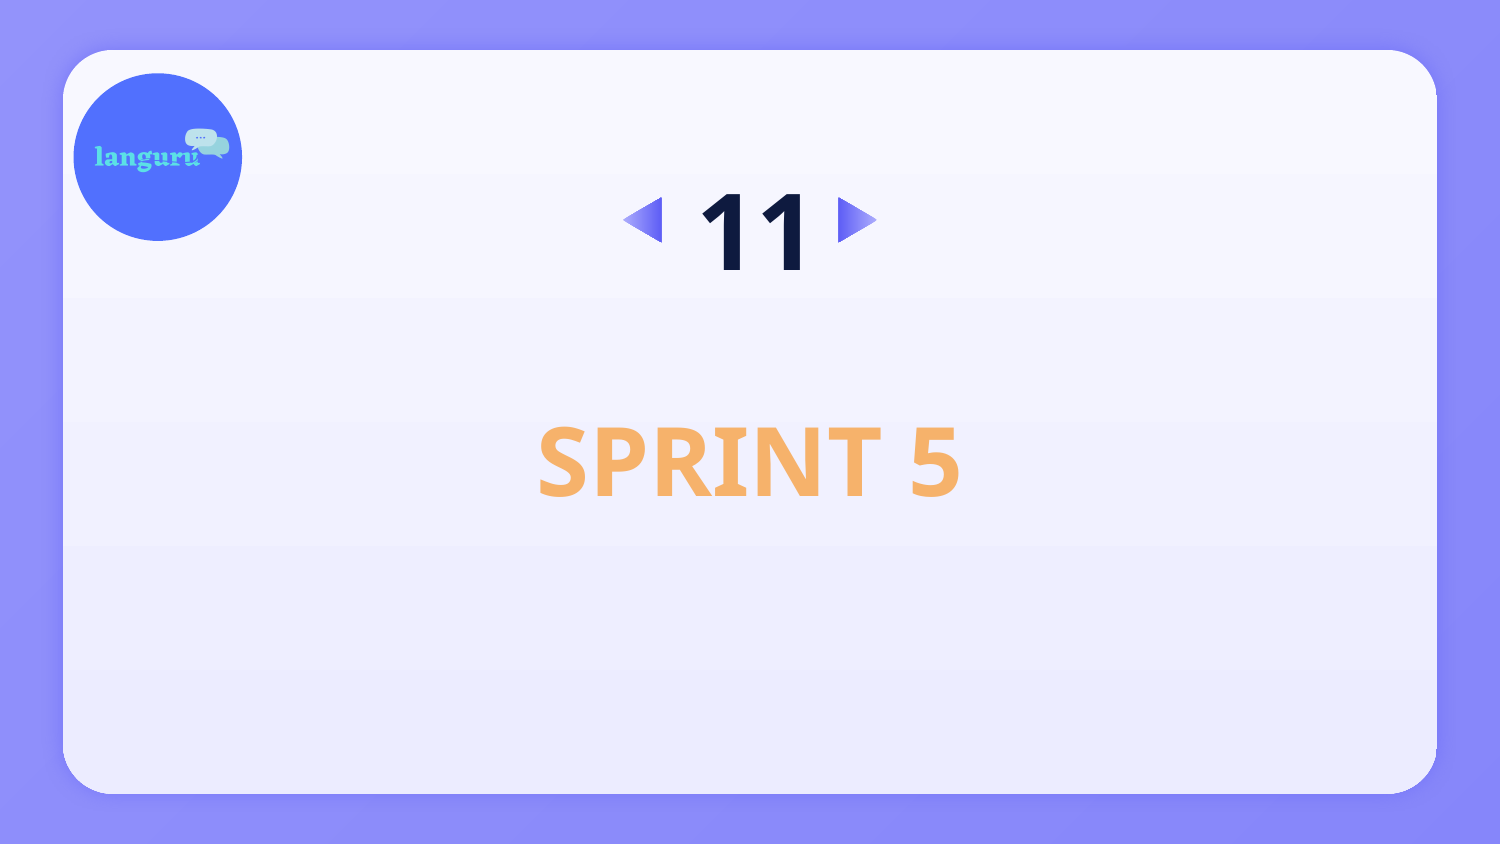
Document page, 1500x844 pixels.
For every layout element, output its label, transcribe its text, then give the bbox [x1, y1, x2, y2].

text_box [838, 197, 878, 243]
picture [73, 73, 243, 242]
title SPRINT 5 [334, 304, 1166, 612]
text_box [622, 197, 662, 243]
title 11 [665, 167, 849, 288]
